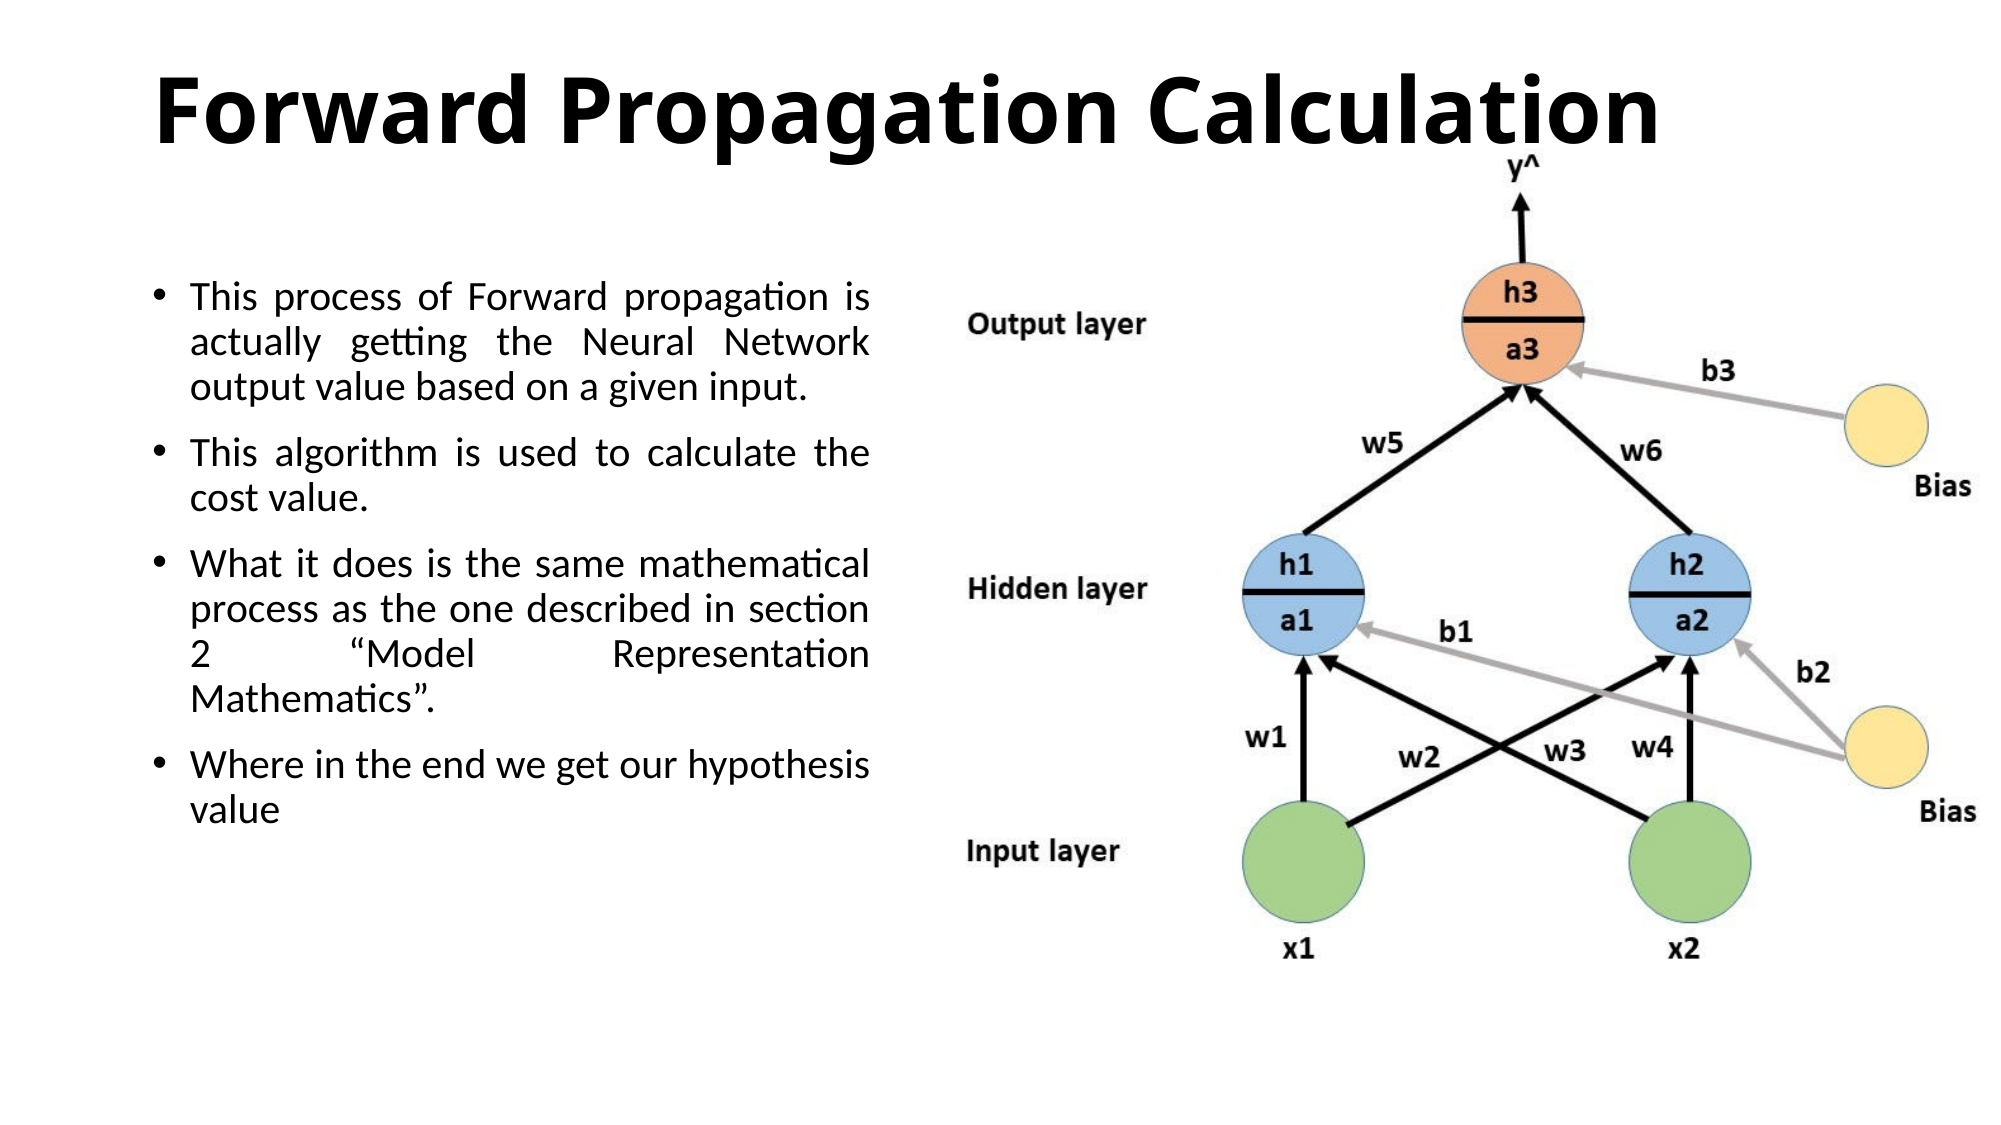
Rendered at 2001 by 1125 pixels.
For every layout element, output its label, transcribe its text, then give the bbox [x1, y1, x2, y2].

title Forward Propagation Calculation [137, 59, 1863, 278]
picture [926, 138, 2000, 1050]
list This process of Forward propagation is actually getting the Neural Network output value based on a given input. This algorithm is used to calculate the cost value. What it does is the same mathematical process as the one described in section 2 “Model Representation Mathematics”. Where in the end we get our hypothesis value [137, 266, 886, 1055]
